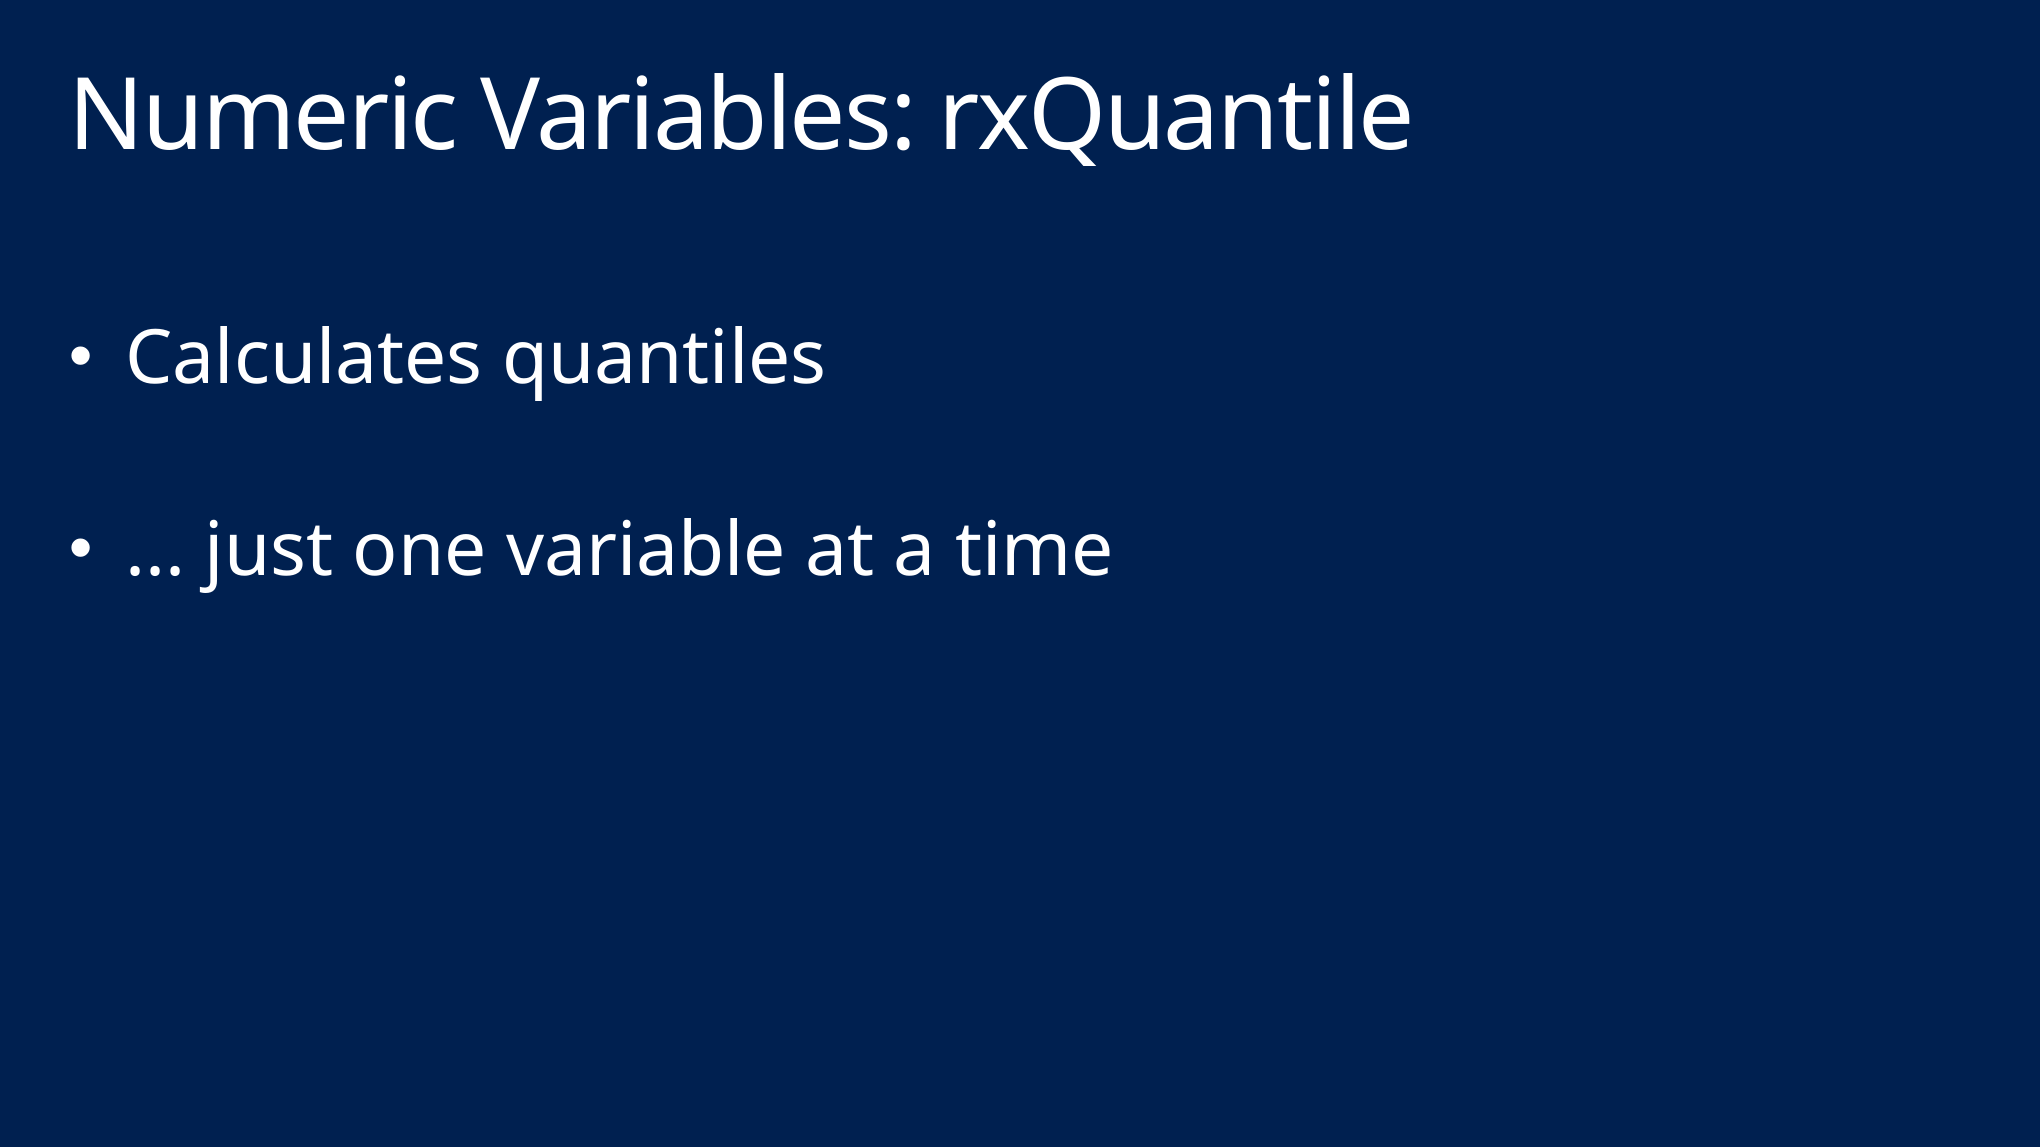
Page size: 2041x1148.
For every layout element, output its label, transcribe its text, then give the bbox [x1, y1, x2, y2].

title Numeric Variables: rxQuantile [45, 48, 1996, 198]
list Calculates quantiles ... just one variable at a time [45, 198, 1996, 622]
